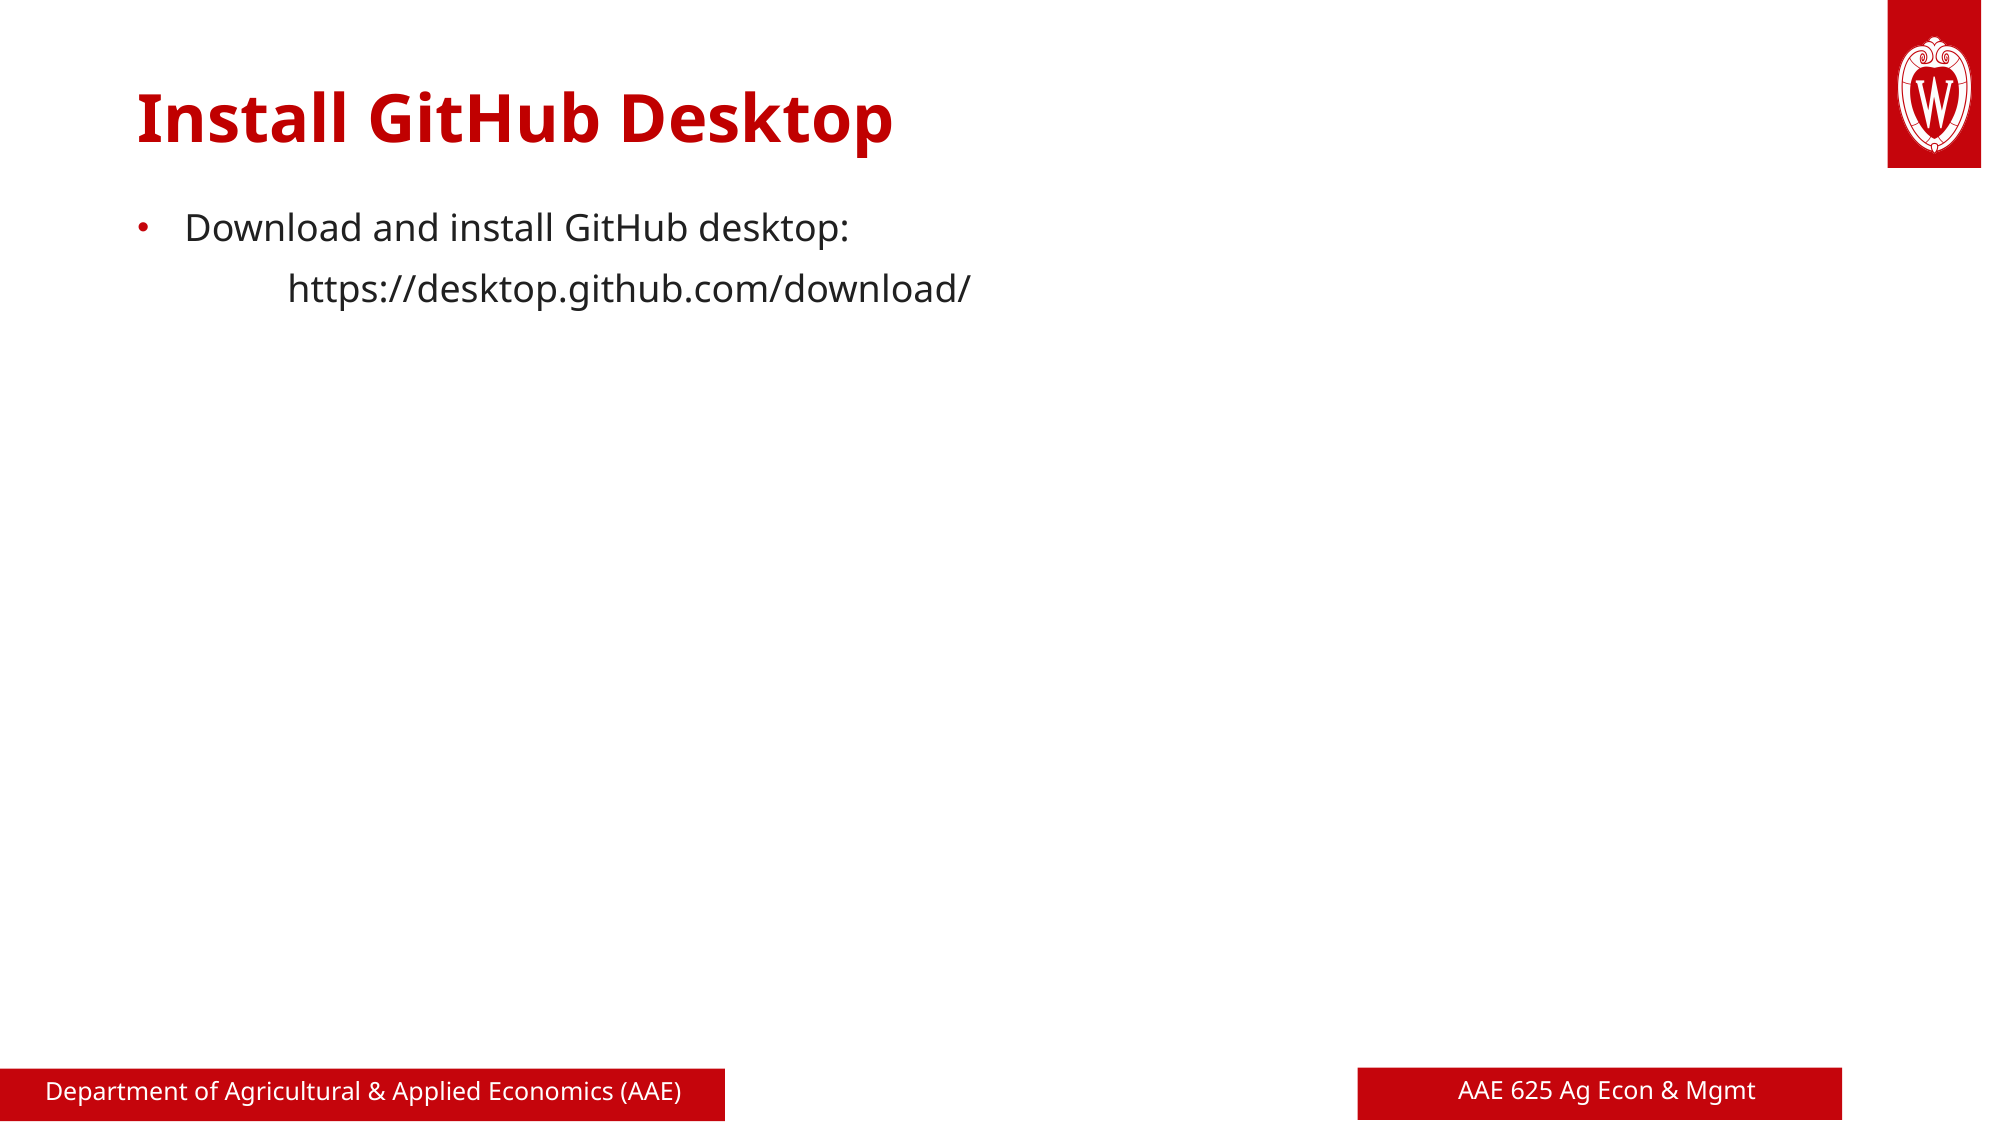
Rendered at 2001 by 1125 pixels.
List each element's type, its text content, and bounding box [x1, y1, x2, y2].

list Download and install GitHub desktop: https://desktop.github.com/download/ [137, 201, 1863, 1031]
picture [1897, 36, 1972, 154]
title Install GitHub Desktop [137, 51, 1863, 157]
